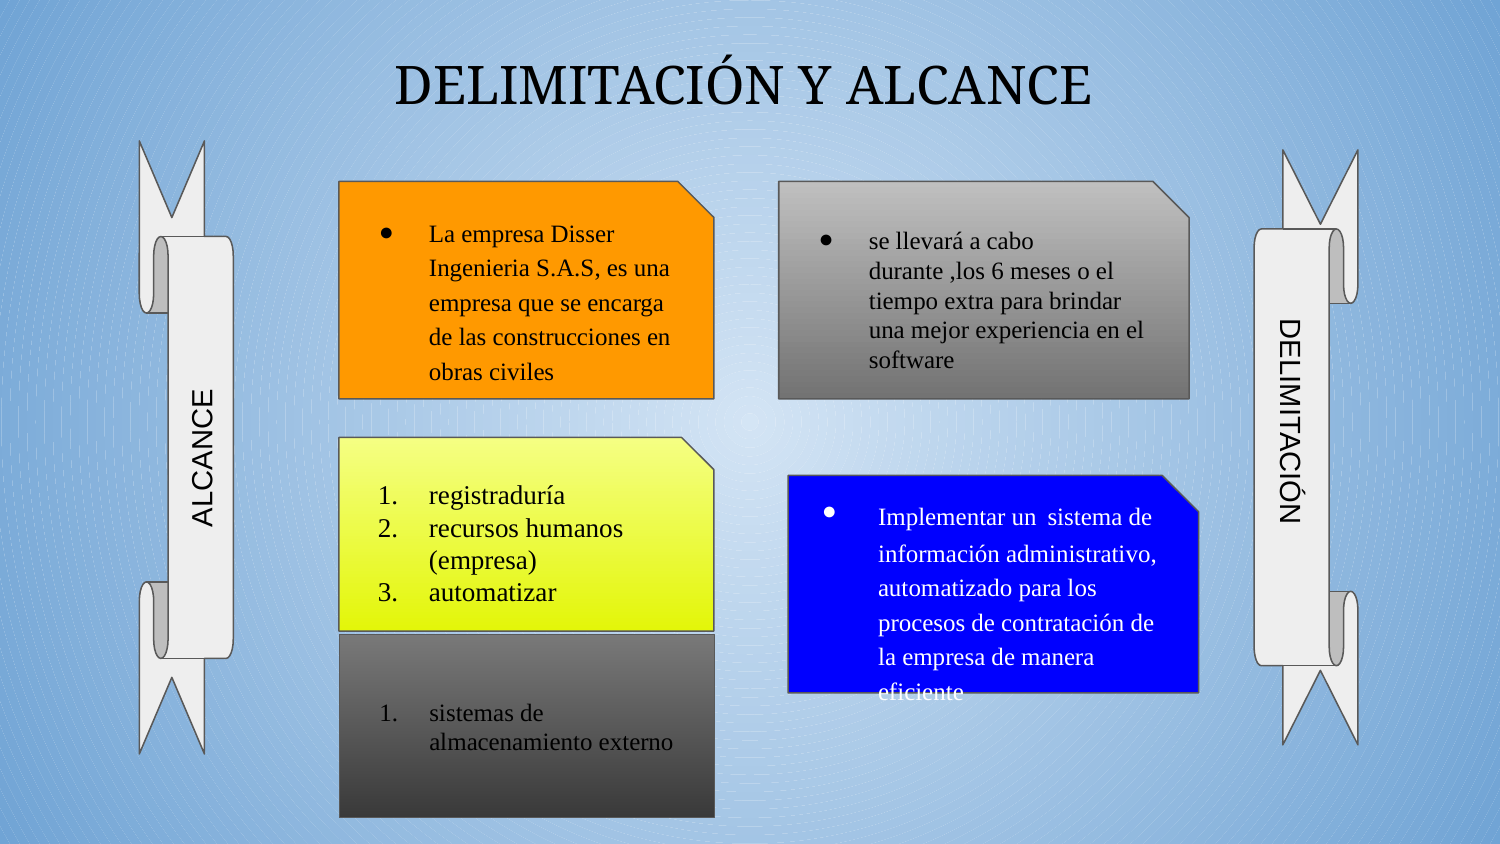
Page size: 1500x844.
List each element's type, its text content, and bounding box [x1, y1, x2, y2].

text_box Implementar un sistema de información administrativo, automatizado para los procesos de contratación de la empresa de manera eficiente [788, 475, 1199, 693]
text_box se llevará a cabo durante ,los 6 meses o el tiempo extra para brindar una mejor experiencia en el software [778, 181, 1190, 399]
text_box sistemas de almacenamiento externo [339, 634, 715, 818]
text_box La empresa Disser Ingenieria S.A.S, es una empresa que se encarga de las construcciones en obras civiles [338, 181, 714, 399]
text_box ALCANCE [139, 140, 234, 754]
text_box DELIMITACIÓN [1254, 149, 1358, 745]
text_box registraduría recursos humanos (empresa) automatizar [338, 437, 714, 632]
title DELIMITACIÓN Y ALCANCE [51, 36, 1449, 131]
